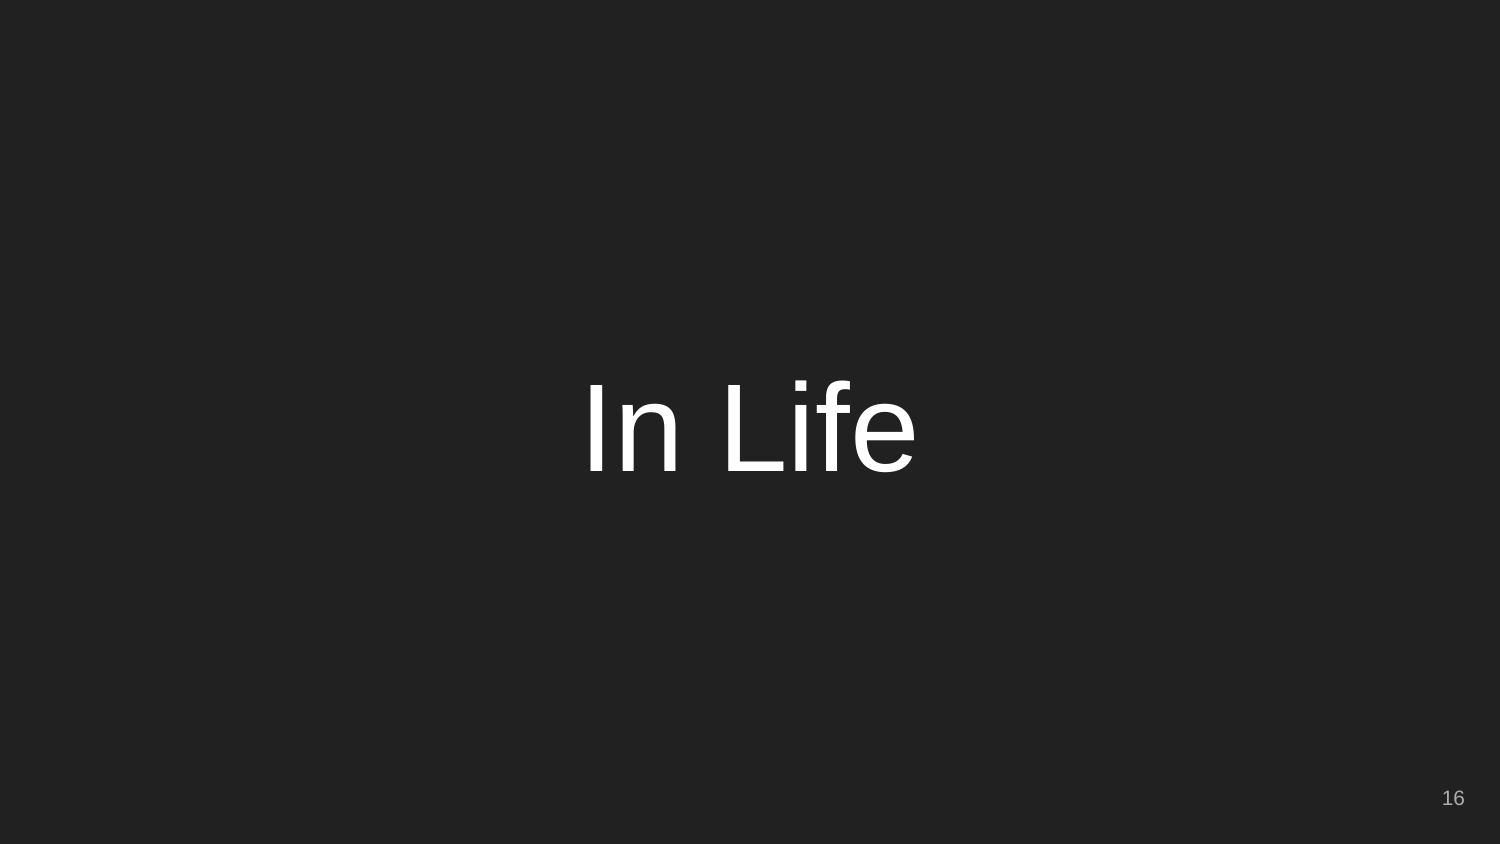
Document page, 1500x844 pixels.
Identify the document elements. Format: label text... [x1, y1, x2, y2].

title In Life [51, 352, 1449, 491]
slide_number ‹#› [1389, 764, 1480, 830]
